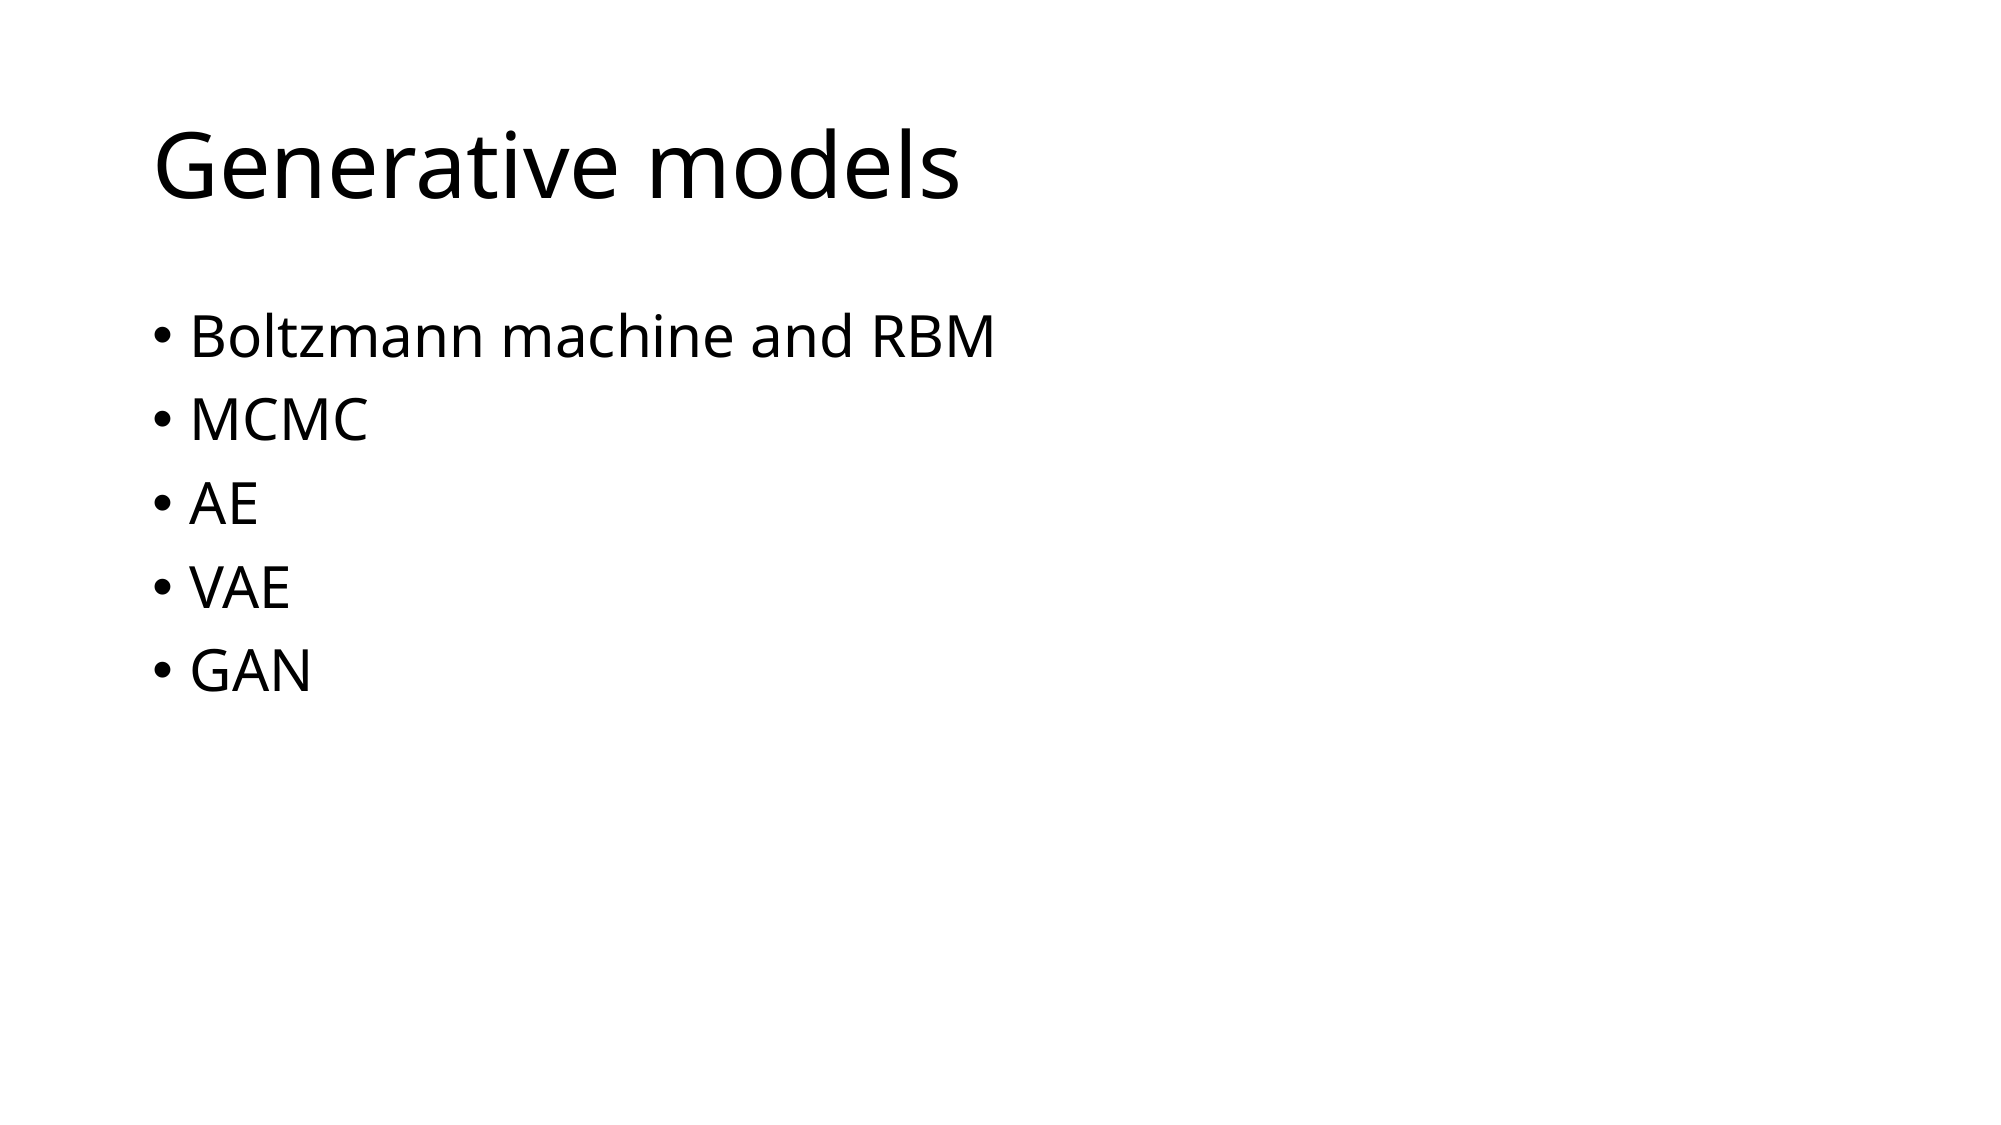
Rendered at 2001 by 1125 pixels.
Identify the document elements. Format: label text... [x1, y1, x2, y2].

title Generative models [137, 59, 1863, 278]
list Boltzmann machine and RBM MCMC AE VAE GAN [137, 299, 1863, 880]
